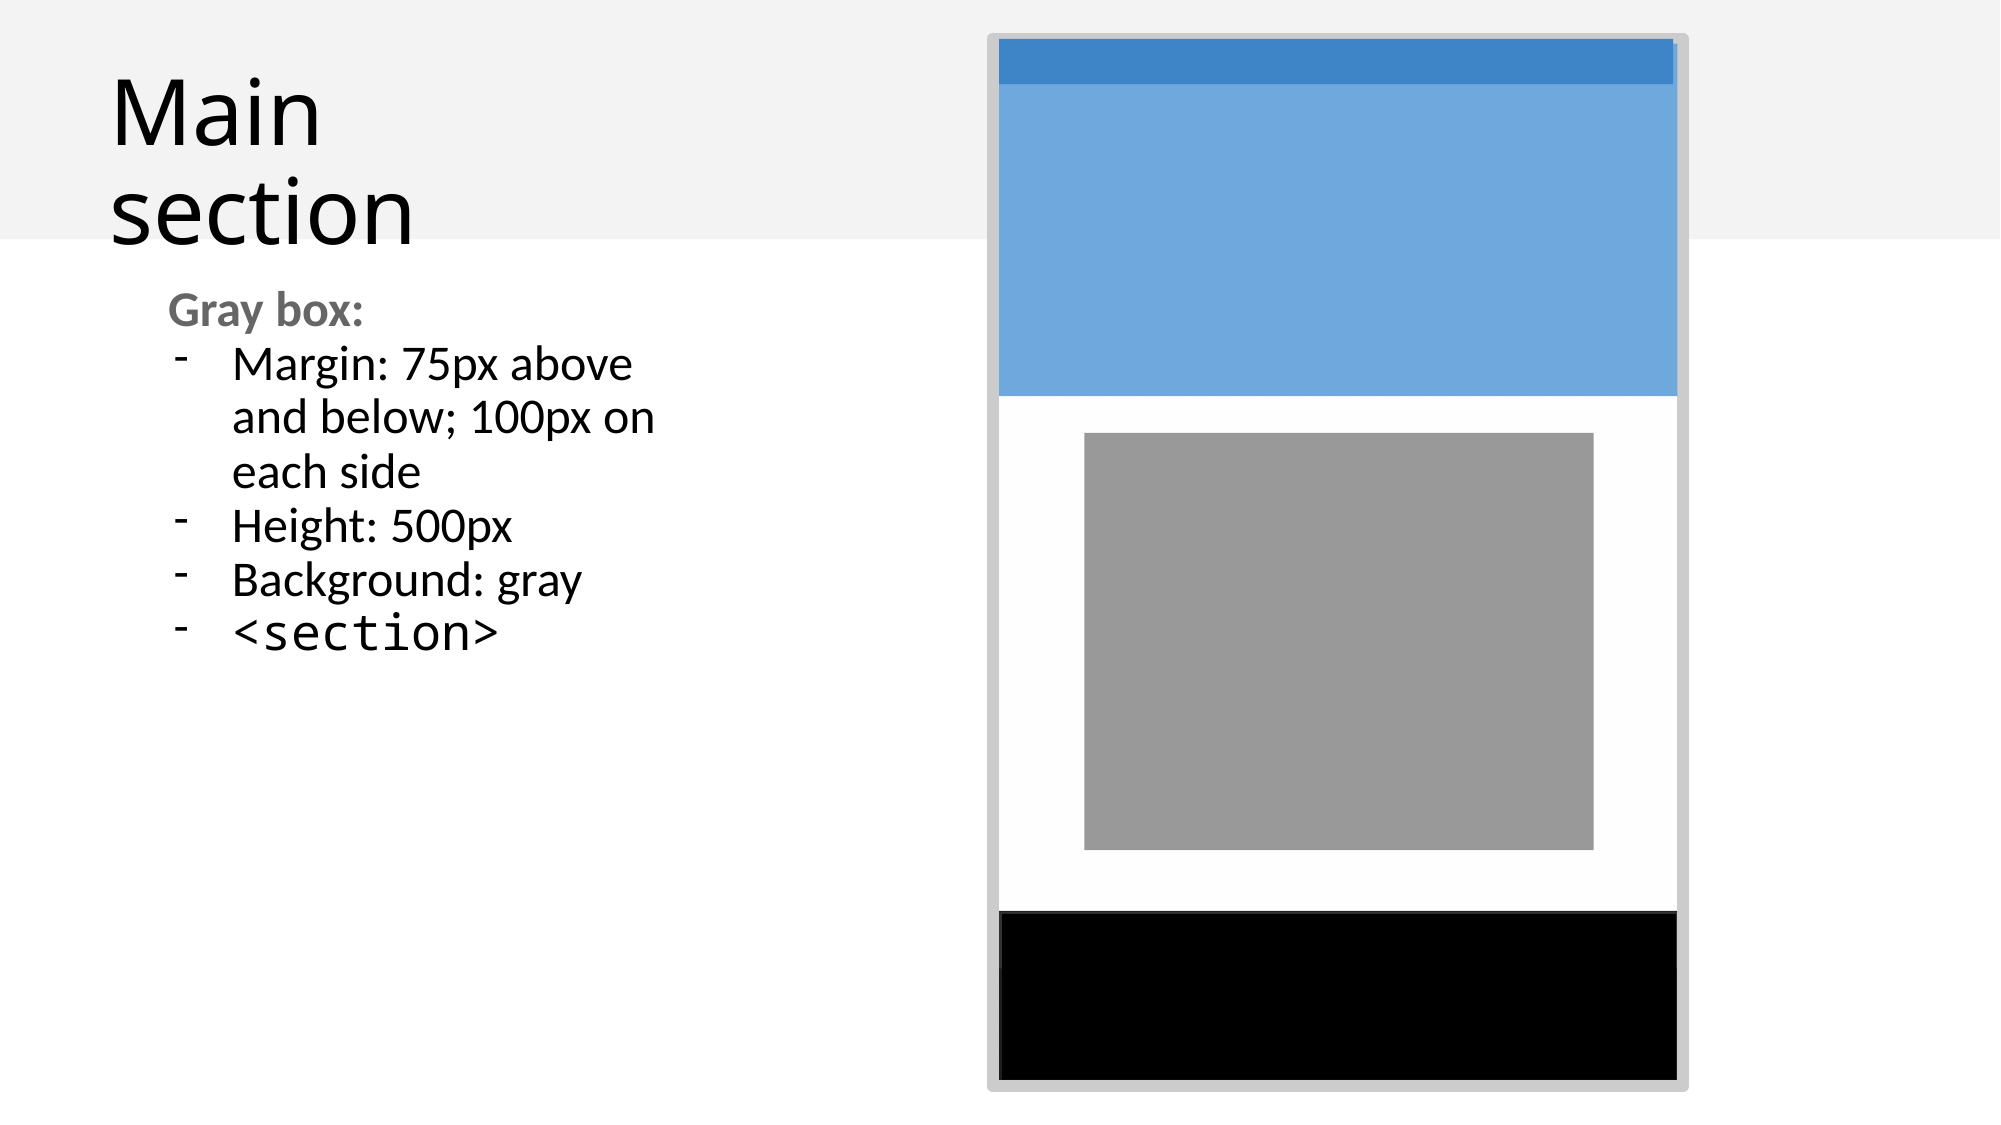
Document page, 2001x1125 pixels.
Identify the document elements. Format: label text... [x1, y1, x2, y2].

title Main section [94, 51, 635, 177]
text_box [999, 38, 1674, 45]
list Gray box: Margin: 75px above and below; 100px on each side Height: 500px Background: gray <section> [141, 267, 683, 1016]
picture [999, 45, 1677, 1080]
